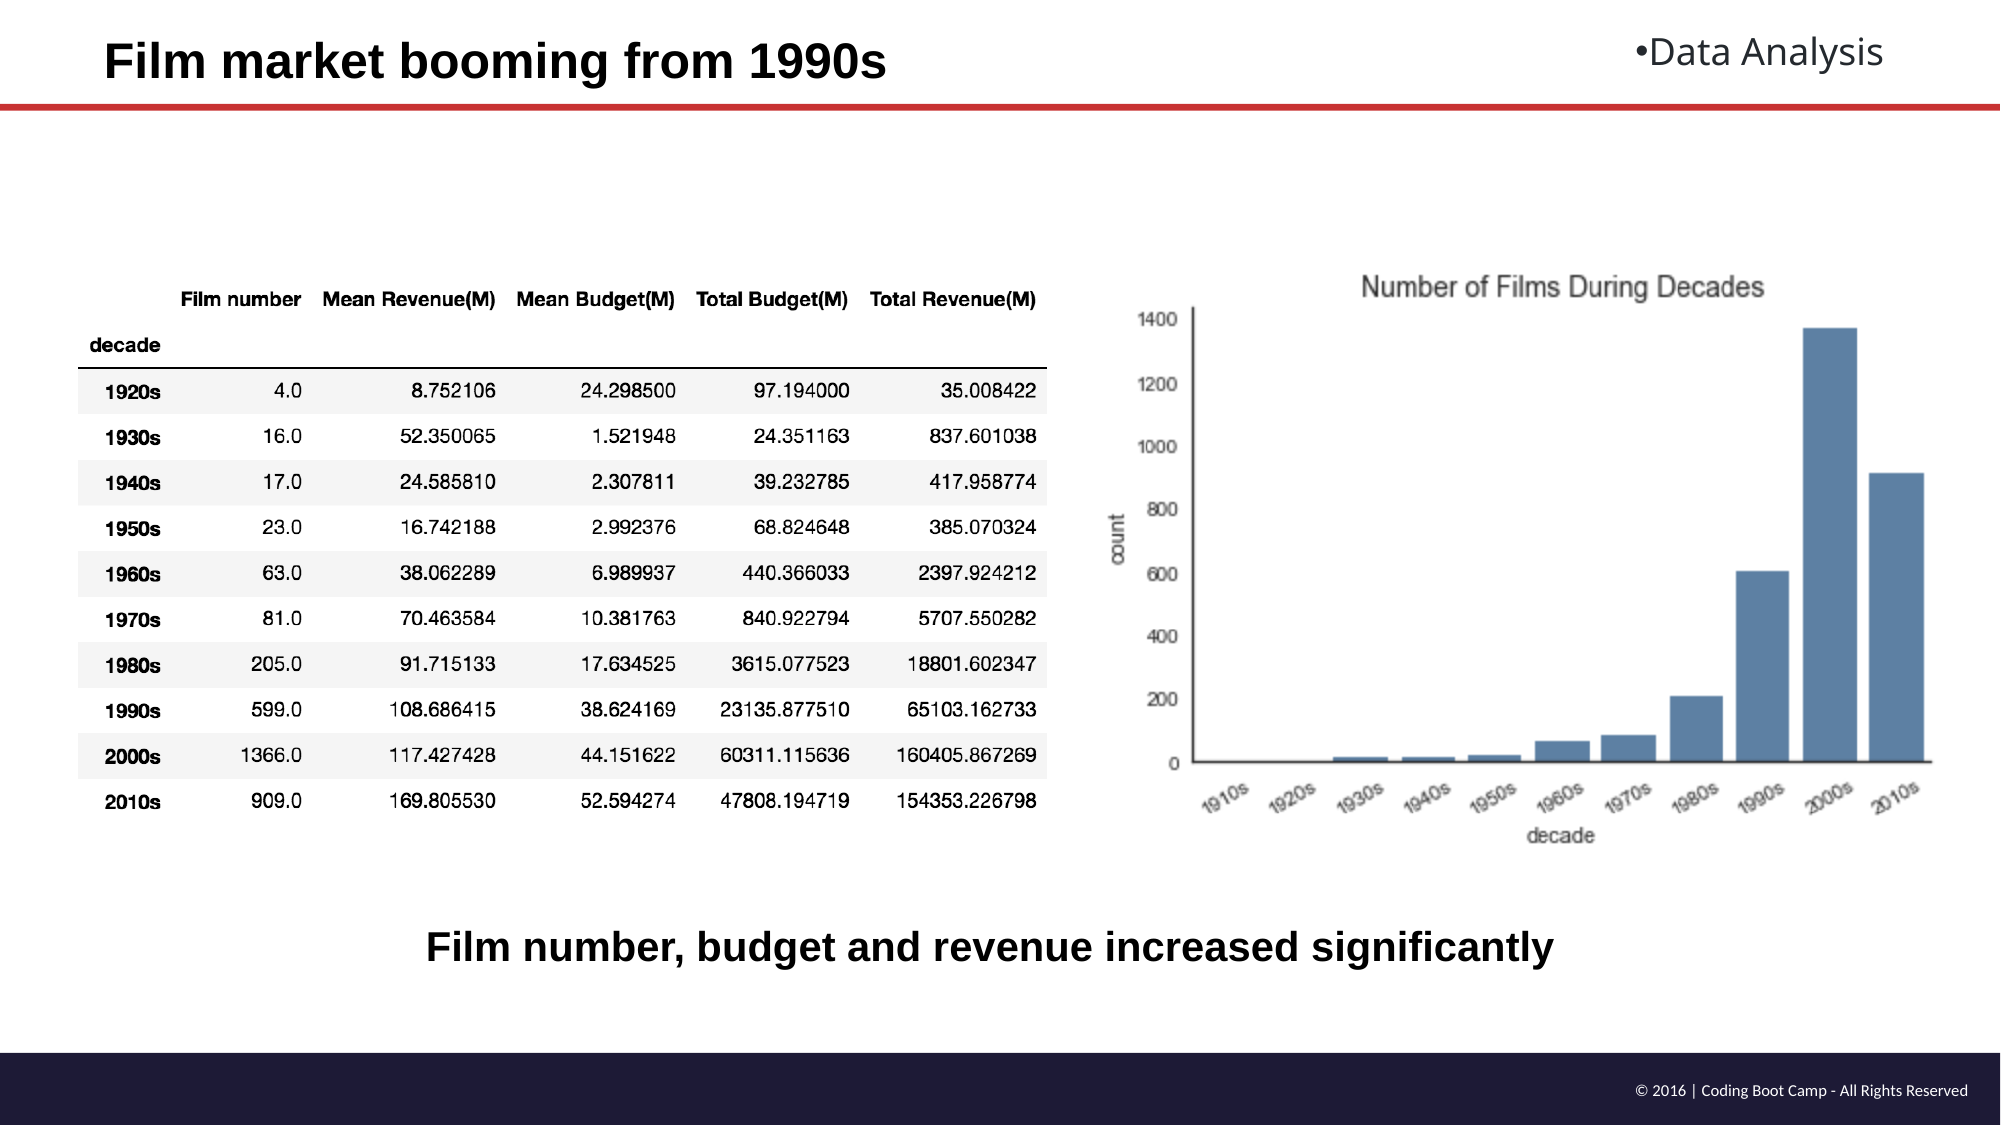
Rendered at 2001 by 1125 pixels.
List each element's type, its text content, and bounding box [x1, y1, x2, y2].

picture [1101, 265, 1945, 858]
picture [64, 284, 1058, 819]
text_box Film number, budget and revenue increased significantly [411, 912, 1570, 978]
text_box Data Analysis [1620, 20, 1900, 81]
text_box Film market booming from 1990s [89, 20, 903, 96]
